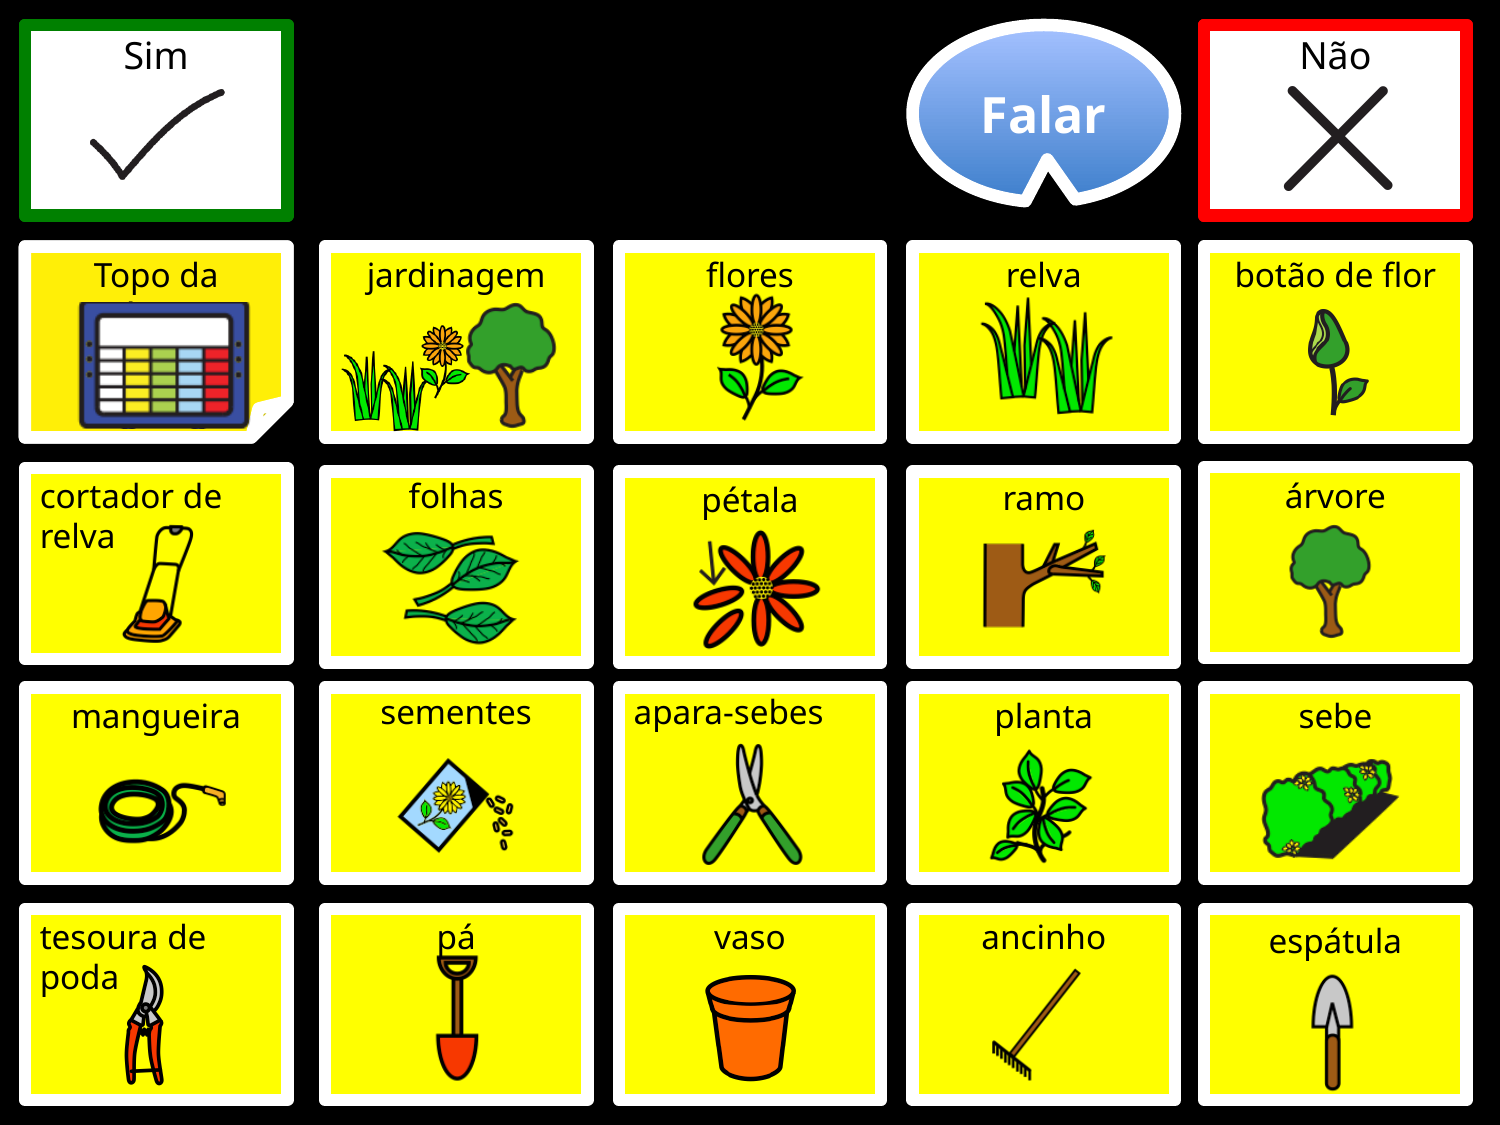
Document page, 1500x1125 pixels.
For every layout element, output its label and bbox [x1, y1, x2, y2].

text_box [618, 684, 882, 879]
picture [93, 518, 225, 650]
picture [974, 283, 1117, 426]
picture [974, 742, 1108, 876]
text_box [434, 402, 439, 438]
picture [970, 958, 1101, 1088]
picture [687, 519, 828, 660]
text_box [618, 909, 882, 1100]
text_box [912, 246, 1175, 438]
text_box [618, 246, 882, 438]
picture [1275, 300, 1401, 426]
picture [378, 515, 525, 663]
picture [62, 301, 267, 429]
picture [974, 515, 1111, 652]
text_box [912, 687, 1175, 879]
text_box [324, 468, 588, 663]
text_box [324, 246, 588, 438]
text_box [24, 468, 288, 659]
picture [1249, 728, 1409, 888]
picture [95, 745, 229, 879]
picture [1274, 74, 1403, 203]
text_box [618, 471, 882, 663]
picture [1265, 515, 1397, 647]
text_box [24, 246, 288, 438]
picture [687, 739, 818, 870]
text_box [24, 687, 288, 879]
text_box [912, 469, 1175, 663]
picture [389, 739, 526, 876]
text_box [324, 684, 588, 879]
text_box [24, 909, 288, 1100]
text_box [1204, 246, 1467, 438]
picture [87, 960, 215, 1088]
picture [389, 949, 526, 1086]
picture [1265, 964, 1400, 1100]
picture [74, 53, 238, 217]
text_box [1204, 24, 1467, 216]
picture [337, 293, 584, 438]
text_box [1204, 909, 1467, 1100]
text_box [24, 24, 288, 216]
text_box [1204, 467, 1467, 658]
picture [687, 287, 826, 426]
text_box [1204, 687, 1467, 879]
text_box [324, 909, 588, 1100]
picture [687, 963, 813, 1088]
text_box [912, 909, 1175, 1100]
